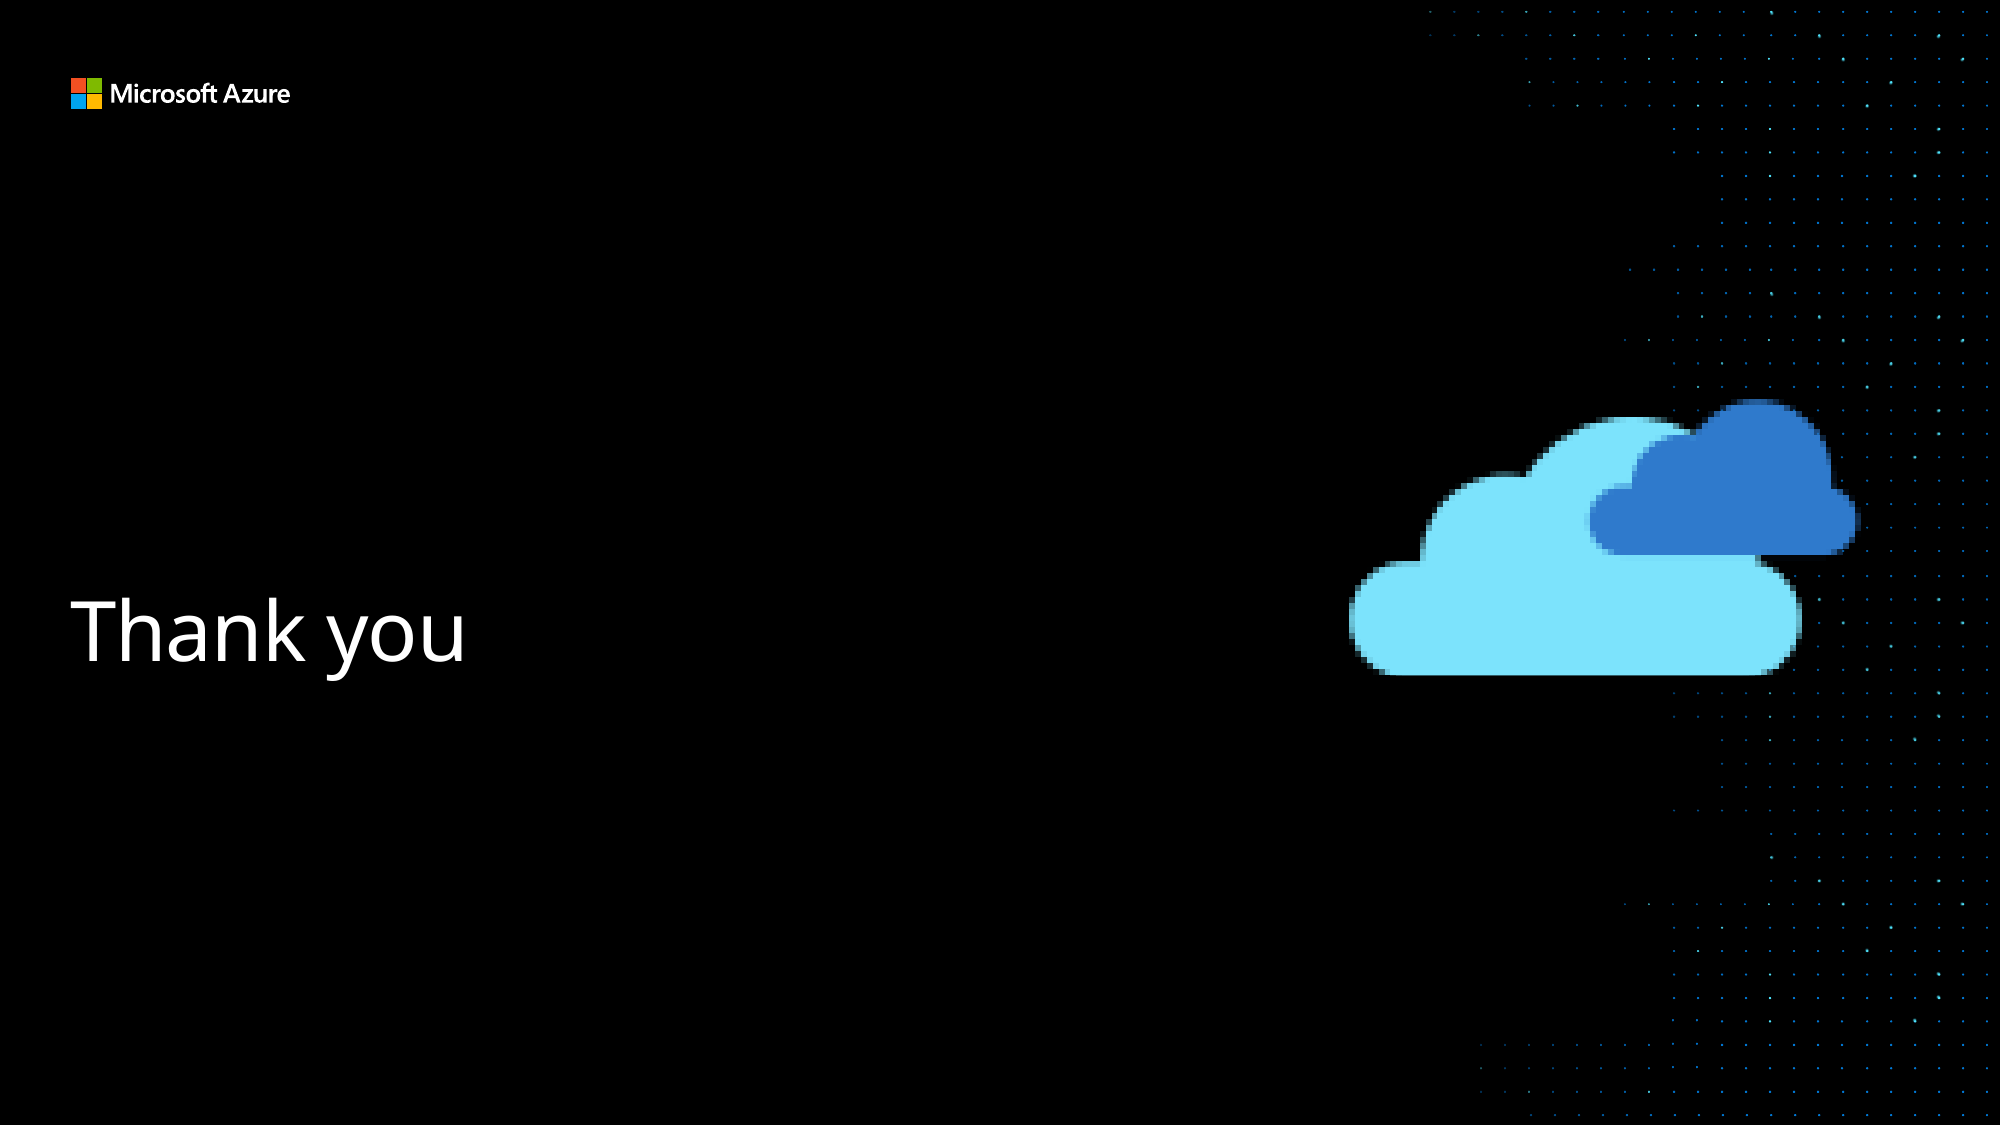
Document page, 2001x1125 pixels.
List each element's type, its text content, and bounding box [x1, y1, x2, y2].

picture [1429, 8, 1988, 1117]
title Thank you [70, 415, 1651, 710]
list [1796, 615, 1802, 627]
